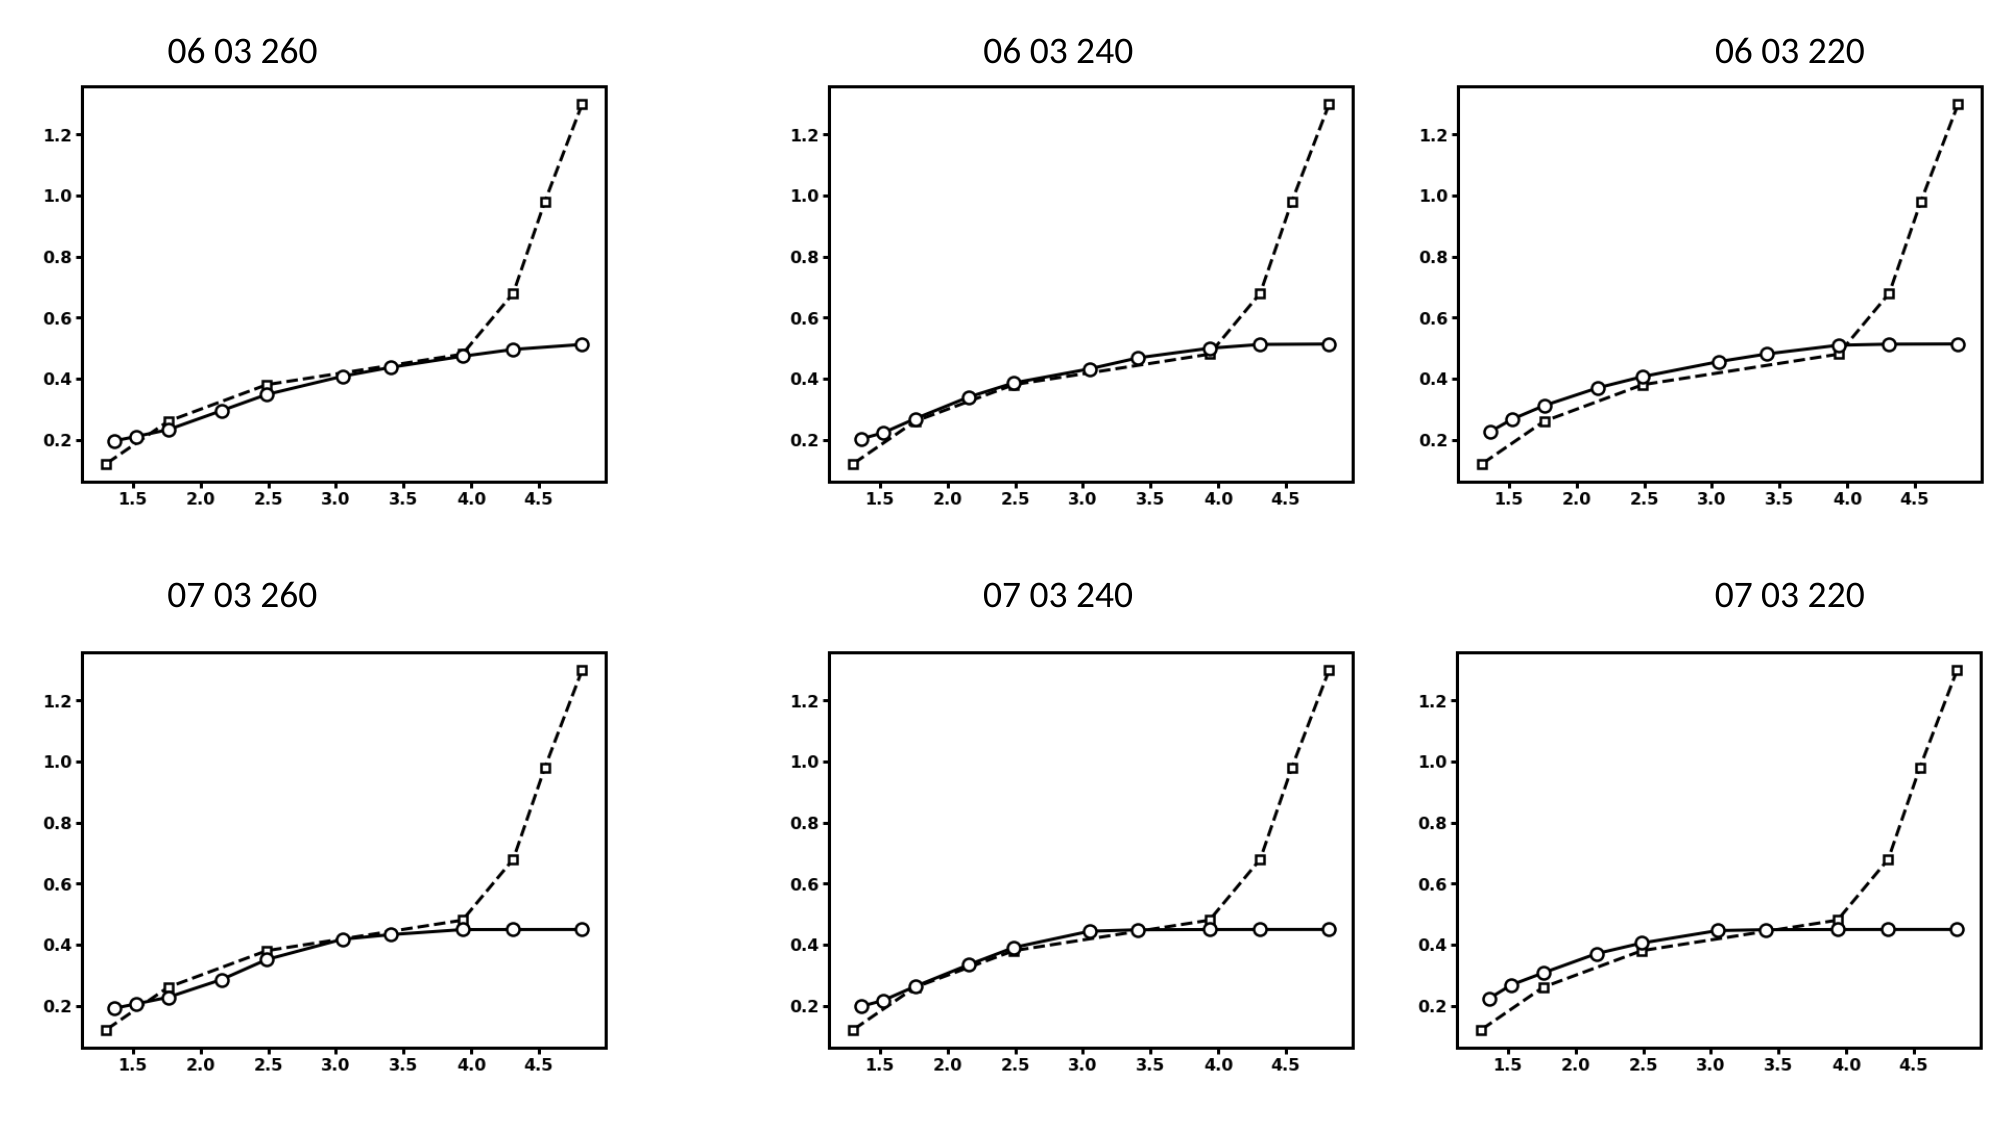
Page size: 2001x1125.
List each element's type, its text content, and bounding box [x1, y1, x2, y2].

text_box 07 03 260 [152, 562, 453, 623]
text_box 06 03 220 [1699, 18, 2000, 79]
text_box 07 03 240 [968, 562, 1269, 623]
text_box 06 03 260 [152, 18, 453, 79]
picture [35, 645, 613, 1081]
text_box 07 03 220 [1699, 562, 2000, 623]
picture [1410, 645, 1988, 1081]
picture [1411, 79, 1989, 515]
picture [782, 79, 1360, 515]
text_box 06 03 240 [968, 18, 1269, 79]
picture [35, 79, 613, 515]
picture [782, 645, 1360, 1081]
